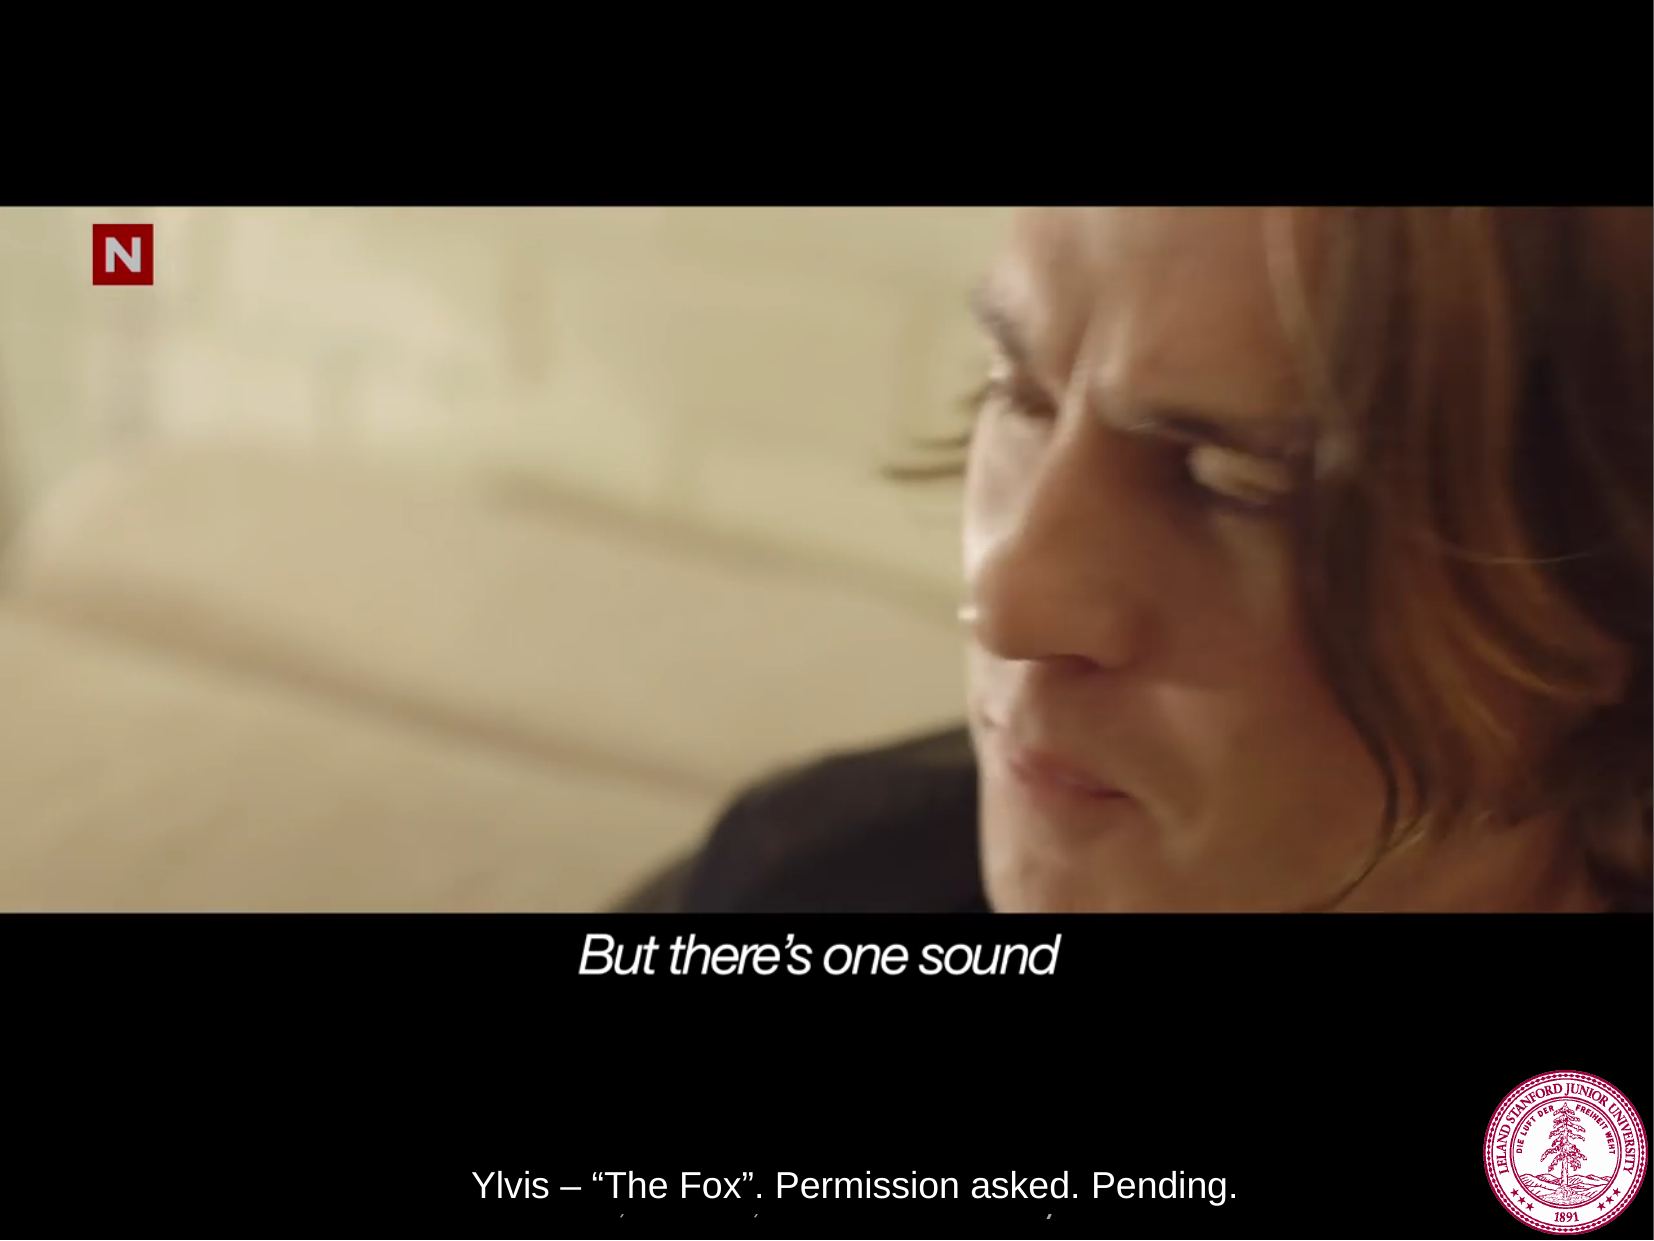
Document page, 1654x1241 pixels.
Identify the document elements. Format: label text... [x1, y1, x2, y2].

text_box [0, 94, 1654, 1026]
text_box Ylvis – “The Fox”. Permission asked. Pending. [456, 1157, 1254, 1214]
picture [1483, 1070, 1648, 1235]
